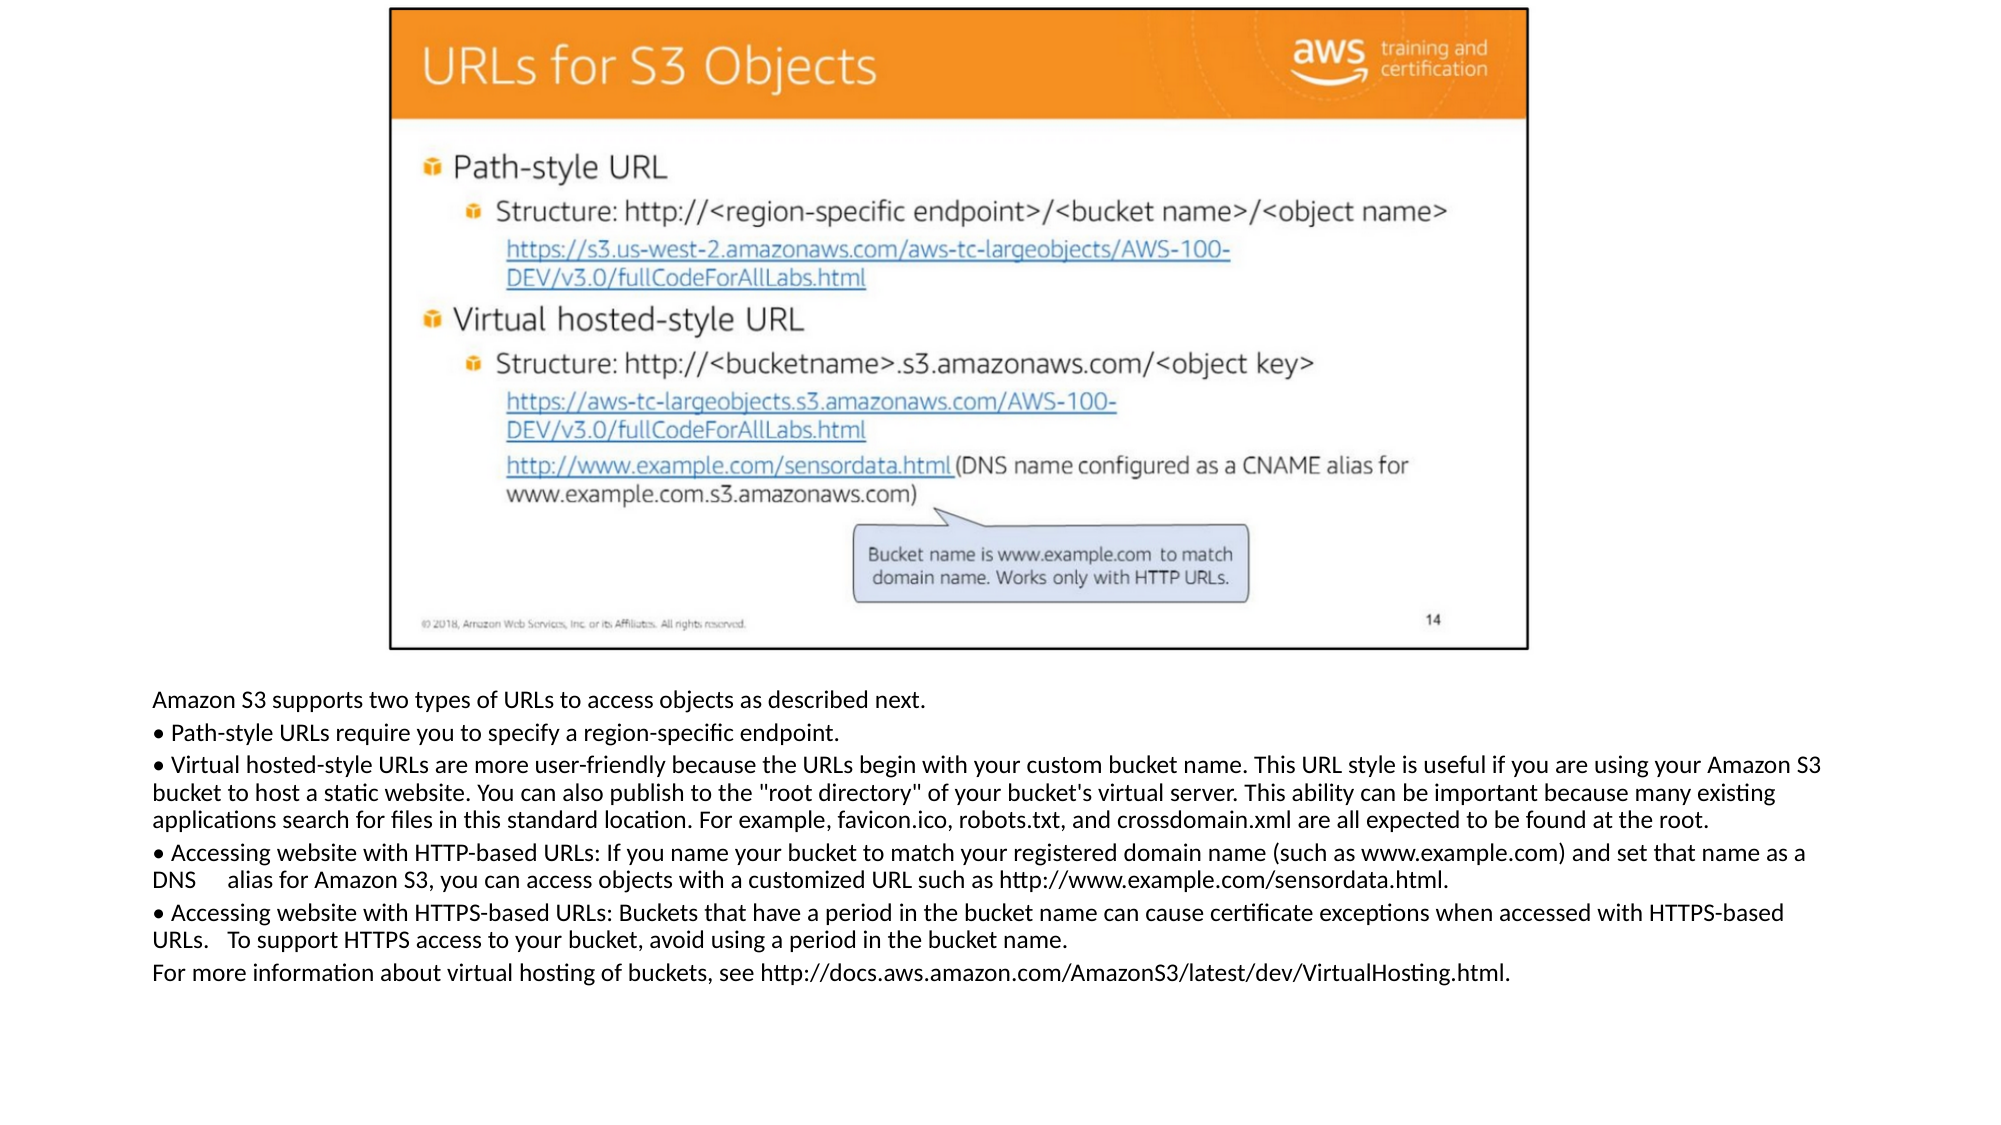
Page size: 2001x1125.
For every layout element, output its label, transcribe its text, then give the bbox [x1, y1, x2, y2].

picture [384, 4, 1537, 657]
list Amazon S3 supports two types of URLs to access objects as described next. • Path-style URLs require you to specify a region-specific endpoint. • Virtual hosted-style URLs are more user-friendly because the URLs begin with your custom bucket name. This URL style is useful if you are using your Amazon S3 bucket to host a static website. You can also publish to the "root directory" of your bucket's virtual server. This ability can be important because many existing applications search for files in this standard location. For example, favicon.ico, robots.txt, and crossdomain.xml are all expected to be found at the root. • Accessing website with HTTP-based URLs: If you name your bucket to match your registered domain name (such as www.example.com) and set that name as a DNS alias for Amazon S3, you can access objects with a customized URL such as http://www.example.com/sensordata.html. • Accessing website with HTTPS-based URLs: Buckets that have a period in the bucket name can cause certificate exceptions when accessed with HTTPS-based URLs. To support HTTPS access to your bucket, avoid using a period in the bucket name. For more information about virtual hosting of buckets, see http://docs.aws.amazon.com/AmazonS3/latest/dev/VirtualHosting.html. [137, 656, 1863, 1014]
